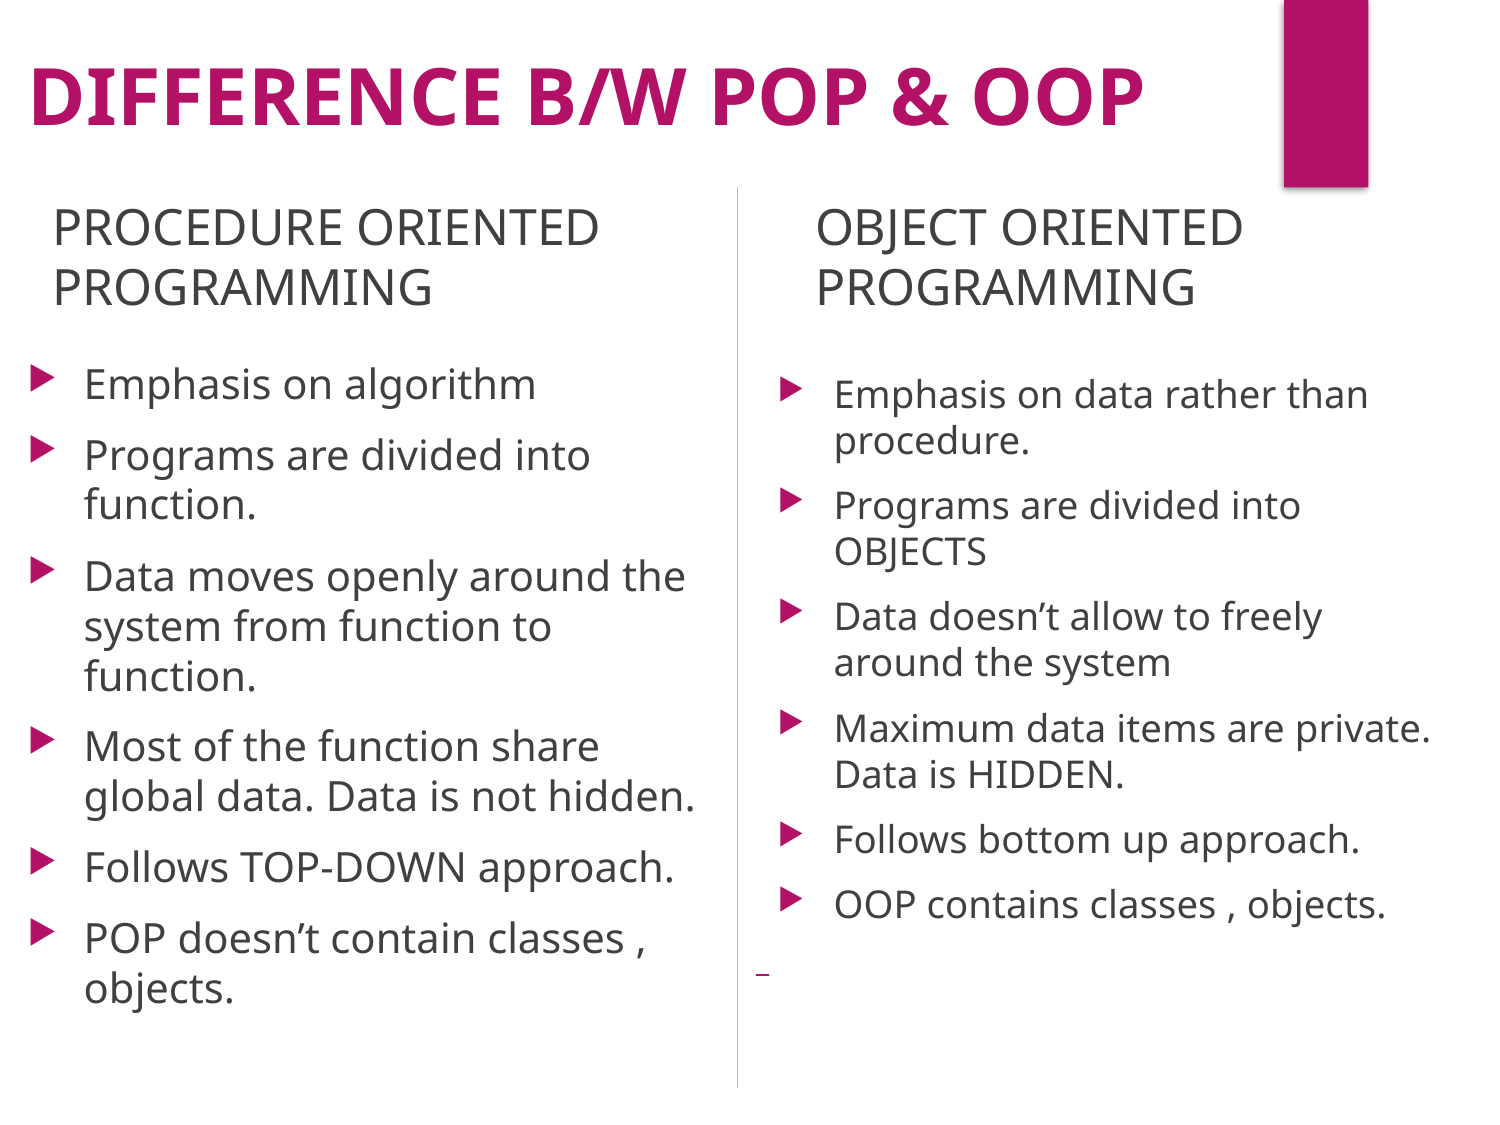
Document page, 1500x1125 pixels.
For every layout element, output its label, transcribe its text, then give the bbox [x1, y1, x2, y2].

list OBJECT ORIENTED PROGRAMMING [800, 187, 1500, 282]
title DIFFERENCE B/W POP & OOP [12, 0, 1488, 188]
list Emphasis on algorithm Programs are divided into function. Data moves openly around the system from function to function. Most of the function share global data. Data is not hidden. Follows TOP-DOWN approach. POP doesn’t contain classes , objects. [12, 350, 732, 900]
list Emphasis on data rather than procedure. Programs are divided into OBJECTS Data doesn’t allow to freely around the system Maximum data items are private. Data is HIDDEN. Follows bottom up approach. OOP contains classes , objects. [762, 362, 1475, 938]
list PROCEDURE ORIENTED PROGRAMMING [738, 187, 963, 288]
list PROCEDURE ORIENTED PROGRAMMING [37, 187, 737, 288]
